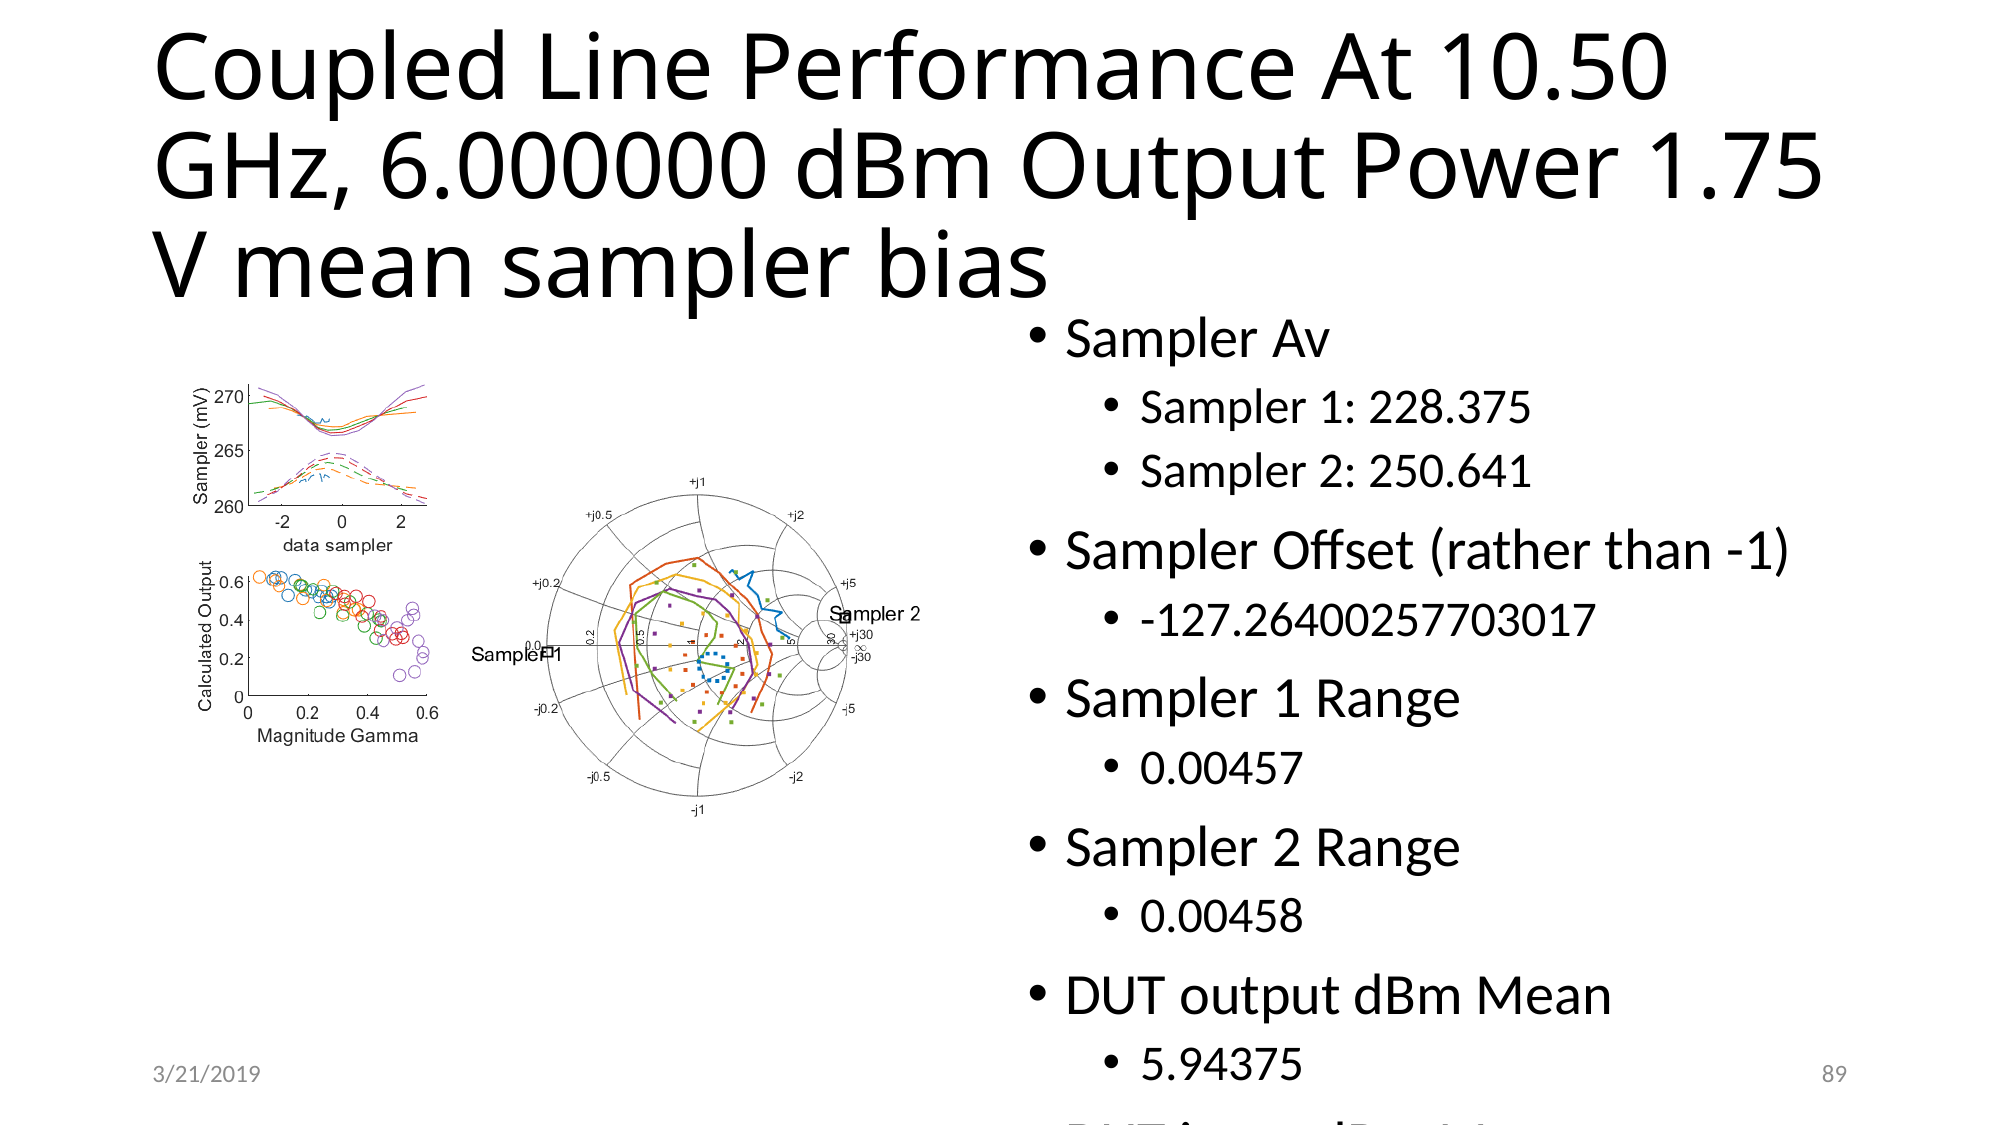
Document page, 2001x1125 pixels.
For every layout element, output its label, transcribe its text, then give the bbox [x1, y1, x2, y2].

slide_number ‹#› [1412, 1042, 1863, 1103]
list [137, 337, 988, 975]
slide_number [137, 1042, 588, 1103]
footer [662, 1042, 1338, 1103]
title Coupled Line Performance At 10.50 GHz, 6.000000 dBm Output Power 1.75 V mean sampler bias [137, 59, 1863, 278]
list Sampler Av Sampler 1: 228.375 Sampler 2: 250.641 Sampler Offset (rather than -1) -127.26400257703017 Sampler 1 Range 0.00457 Sampler 2 Range 0.00458 DUT output dBm Mean 5.94375 DUT input dBm Mean 6.31941 RMS Error 0.59301 [1012, 299, 1863, 1014]
